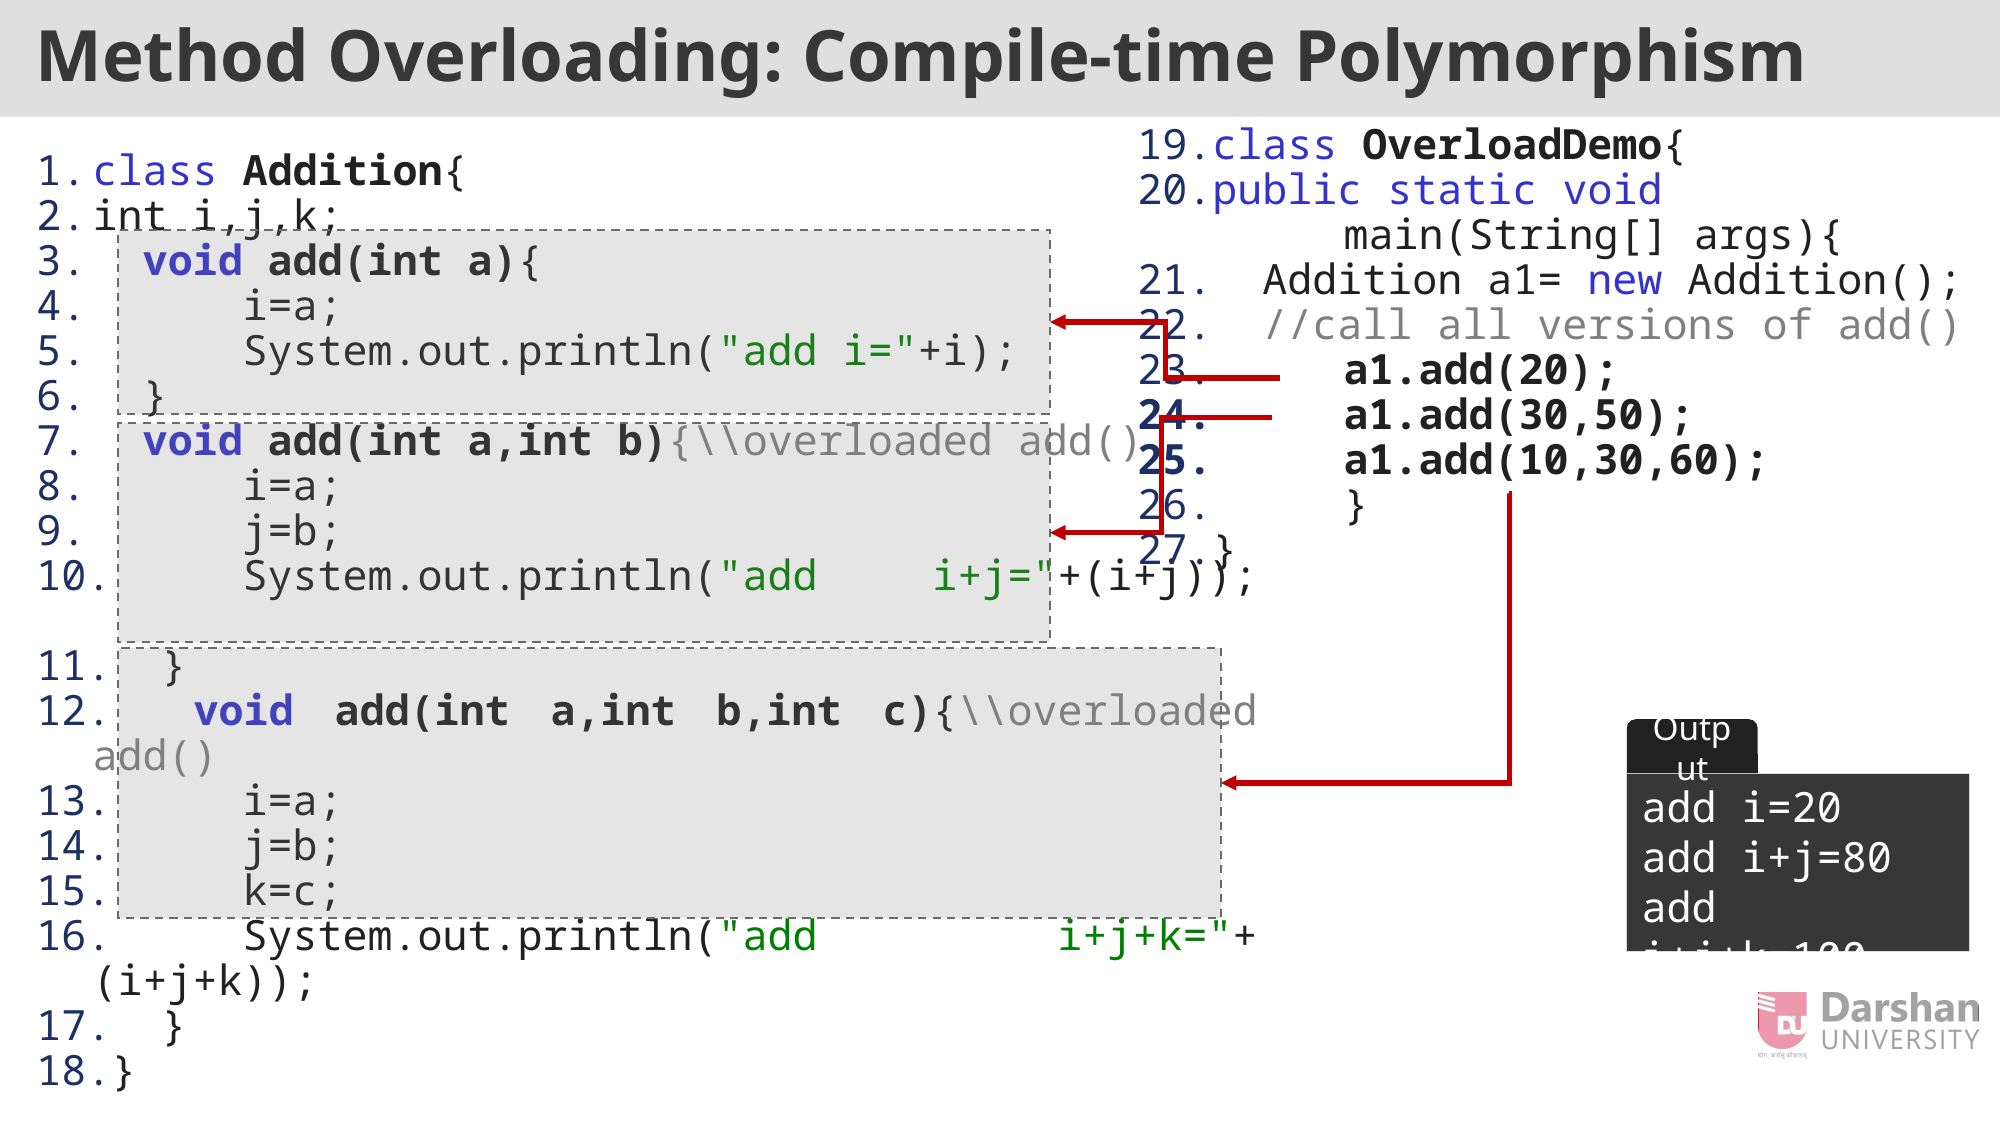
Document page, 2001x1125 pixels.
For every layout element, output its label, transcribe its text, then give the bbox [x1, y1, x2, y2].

text_box [117, 229, 1051, 415]
text_box class OverloadDemo{ public static void main(String[] args){ Addition a1= new Addition(); //call all versions of add() a1.add(20); a1.add(30,50); a1.add(10,30,60); } } [1122, 116, 2000, 603]
text_box inside class A:i=10 j=20 inside class B:k=300 100+200+300=600 inside class C:k=4000 1000+2000+3000+4000=10000 [1758, 992, 1979, 1059]
text_box add i=20 add i+j=80 add i+j+k=100 [1626, 773, 1970, 952]
text_box [117, 422, 1051, 643]
title Method Overloading: Compile-time Polymorphism [0, 0, 2000, 117]
text_box [117, 647, 1222, 919]
text_box Output [1625, 718, 1759, 775]
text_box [1049, 322, 1281, 379]
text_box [1220, 493, 1511, 783]
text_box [1049, 417, 1273, 533]
list class Addition{ int i,j,k; void add(int a){ i=a; System.out.println("add i="+i); } void add(int a,int b){\\overloaded add() i=a; j=b; System.out.println("add i+j="+(i+j)); } void add(int a,int b,int c){\\overloaded add() i=a; j=b; k=c; System.out.println("add i+j+k="+(i+j+k)); } } [21, 141, 1273, 1059]
